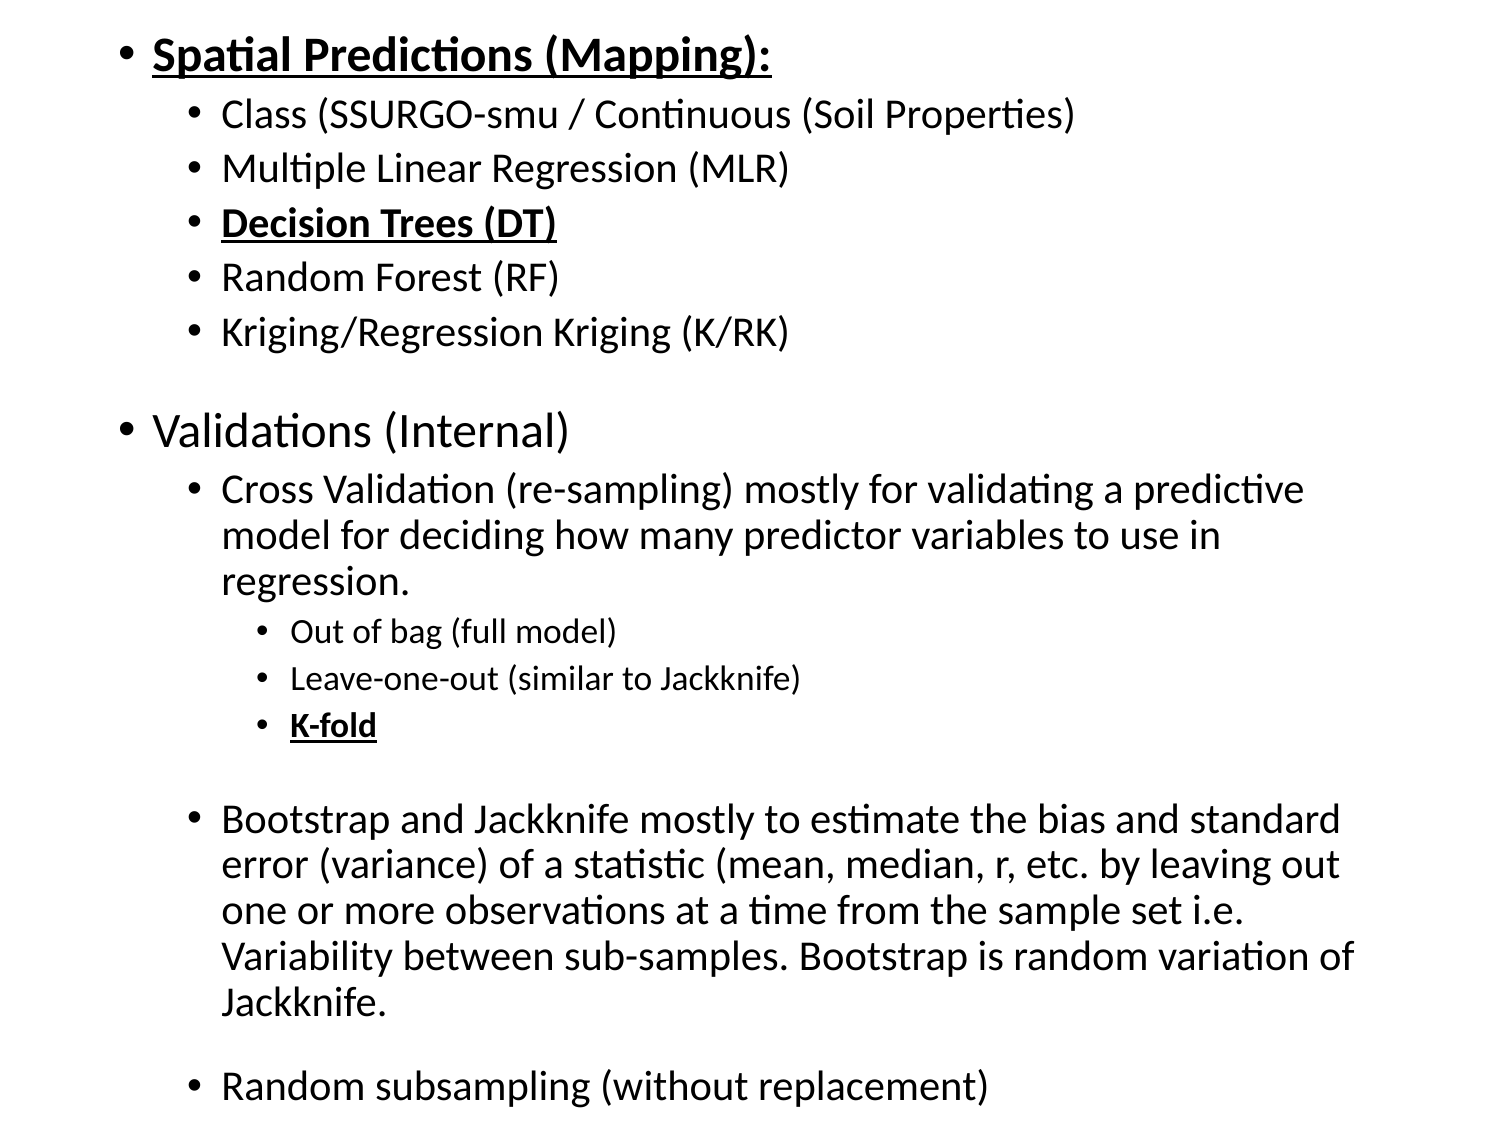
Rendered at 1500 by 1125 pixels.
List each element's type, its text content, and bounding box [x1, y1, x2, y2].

list Spatial Predictions (Mapping): Class (SSURGO-smu / Continuous (Soil Properties) Multiple Linear Regression (MLR) Decision Trees (DT) Random Forest (RF) Kriging/Regression Kriging (K/RK) Validations (Internal) Cross Validation (re-sampling) mostly for validating a predictive model for deciding how many predictor variables to use in regression. Out of bag (full model) Leave-one-out (similar to Jackknife) K-fold Bootstrap and Jackknife mostly to estimate the bias and standard error (variance) of a statistic (mean, median, r, etc. by leaving out one or more observations at a time from the sample set i.e. Variability between sub-samples. Bootstrap is random variation of Jackknife. Random subsampling (without replacement) [103, 21, 1397, 1125]
